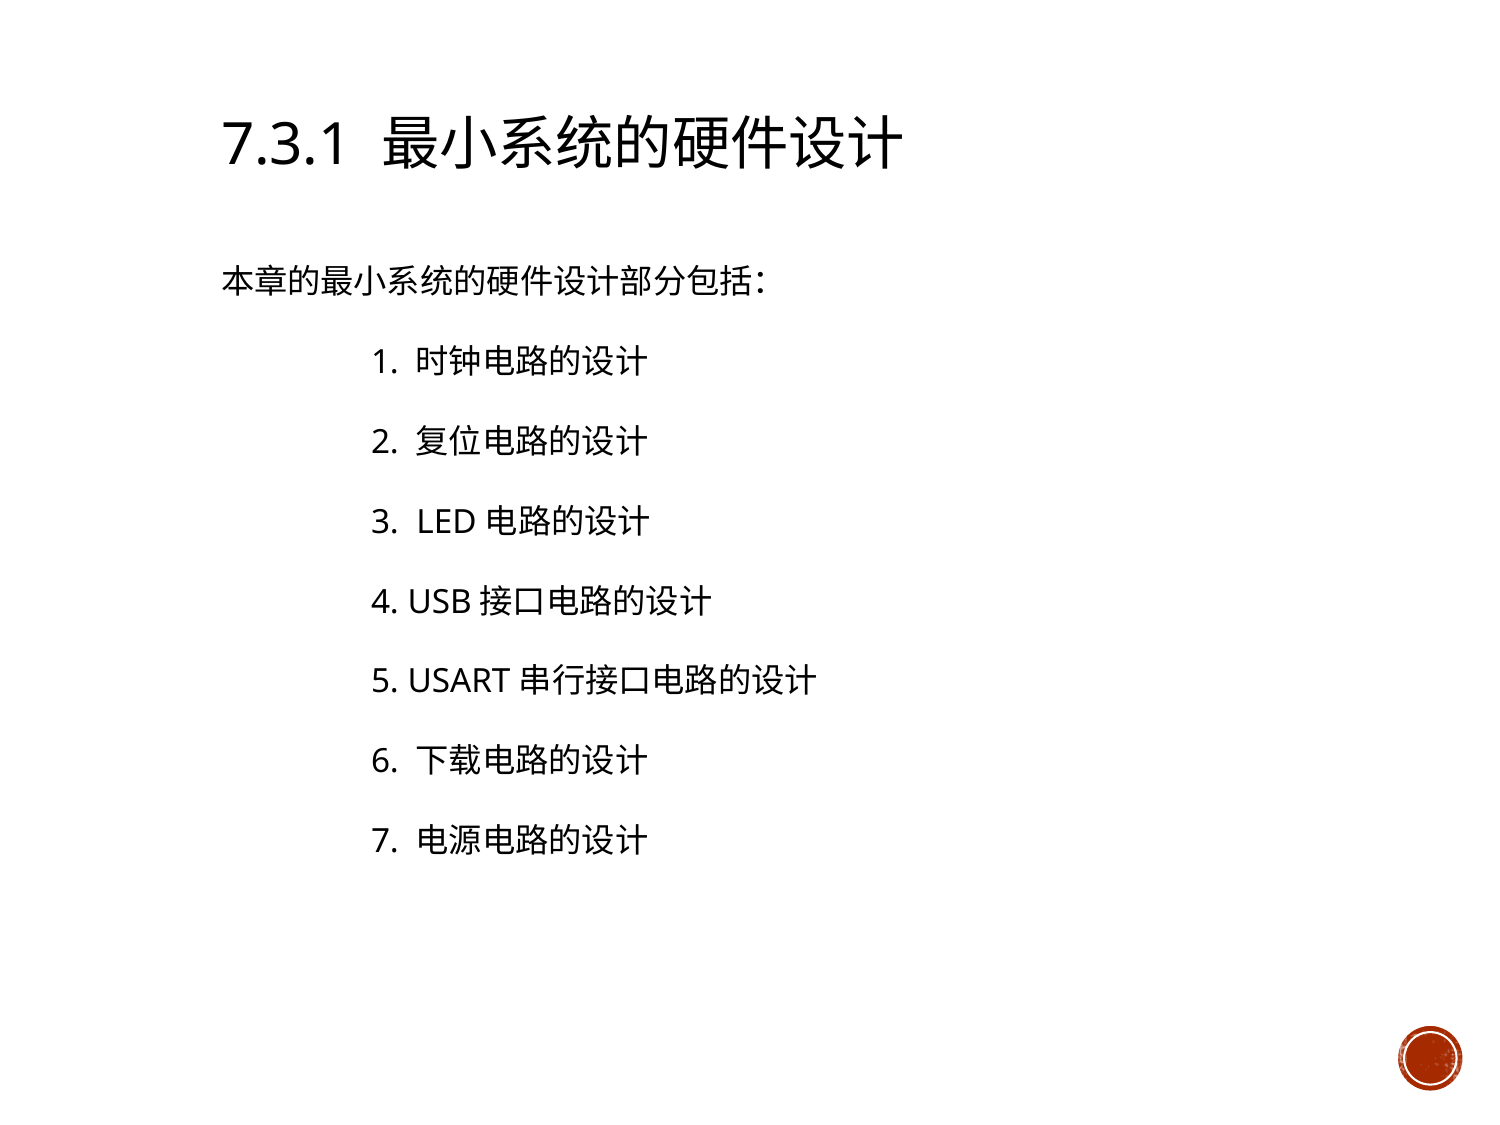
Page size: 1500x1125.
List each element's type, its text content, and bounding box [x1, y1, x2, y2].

text_box 7.3.1 最小系统的硬件设计 [206, 98, 1173, 184]
text_box 本章的最小系统的硬件设计部分包括： 1. 时钟电路的设计 2. 复位电路的设计 3. LED电路的设计 4. USB接口电路的设计 5. USART串行接口电路的设计 6. 下载电路的设计 7. 电源电路的设计 [206, 252, 1104, 867]
